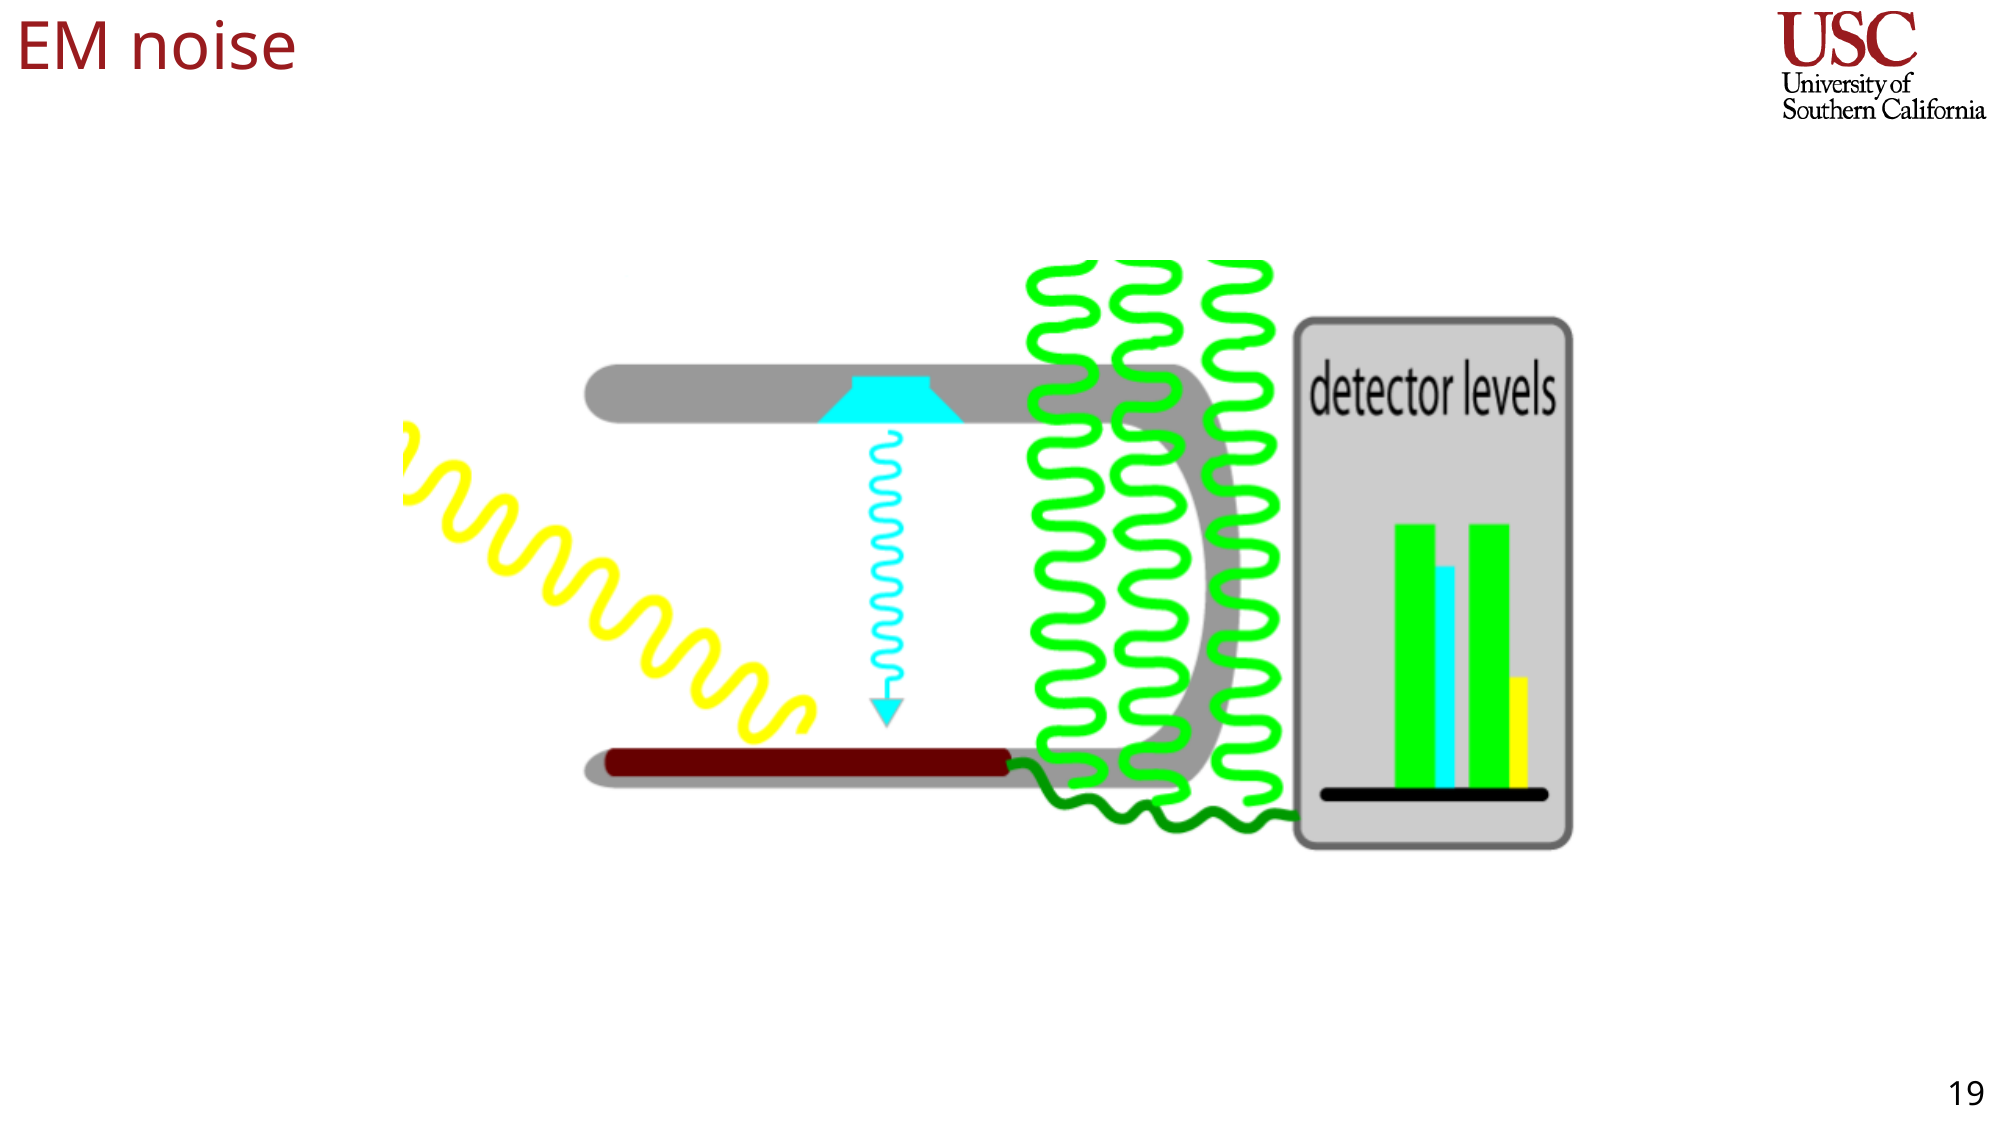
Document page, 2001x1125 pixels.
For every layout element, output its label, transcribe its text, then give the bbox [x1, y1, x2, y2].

picture [1769, 0, 1992, 130]
slide_number 19 [1915, 1065, 2000, 1125]
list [403, 260, 1597, 865]
title EM noise [0, 0, 1725, 96]
